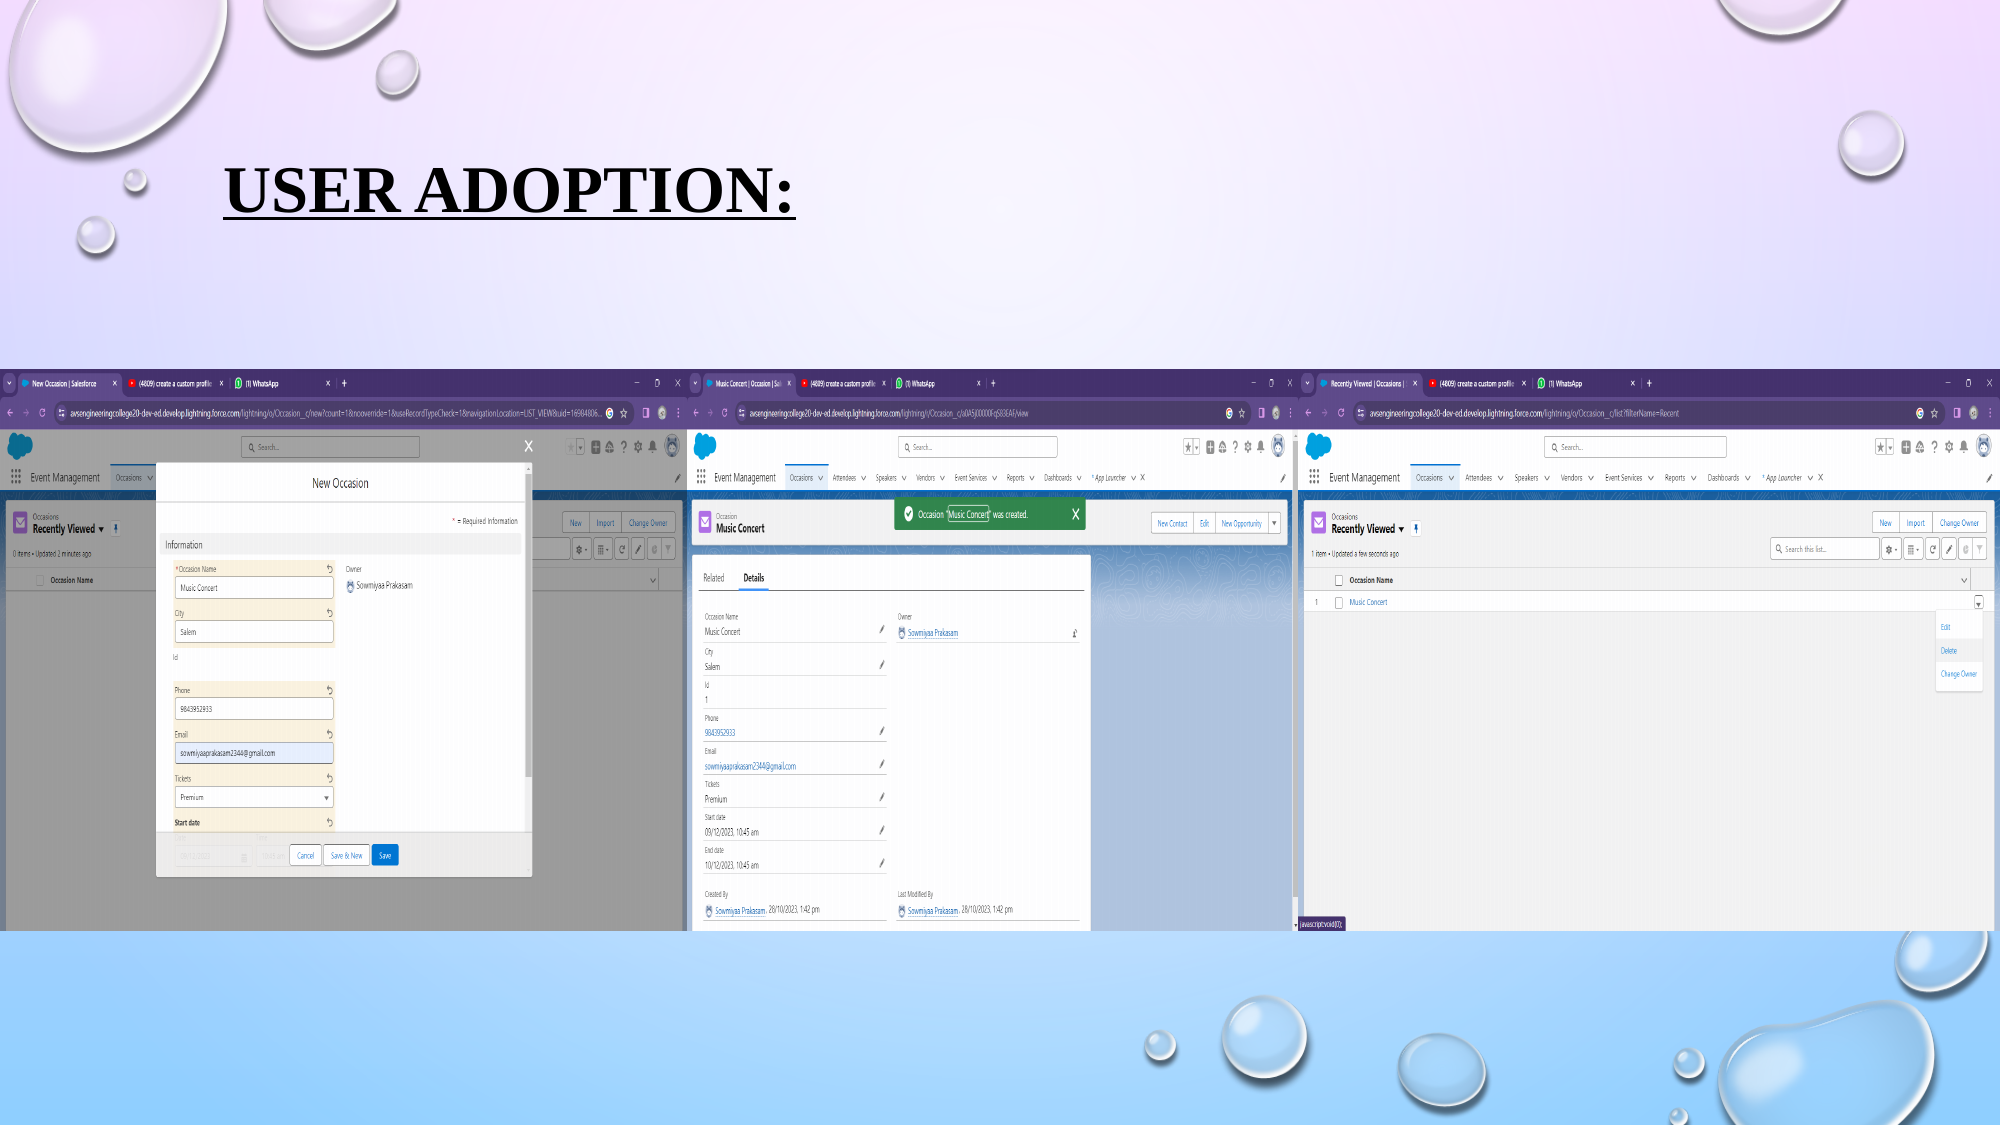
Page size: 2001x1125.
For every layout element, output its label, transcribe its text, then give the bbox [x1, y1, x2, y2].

title USER ADOPTION: [149, 101, 870, 281]
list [0, 368, 687, 932]
picture [0, 0, 2000, 1125]
